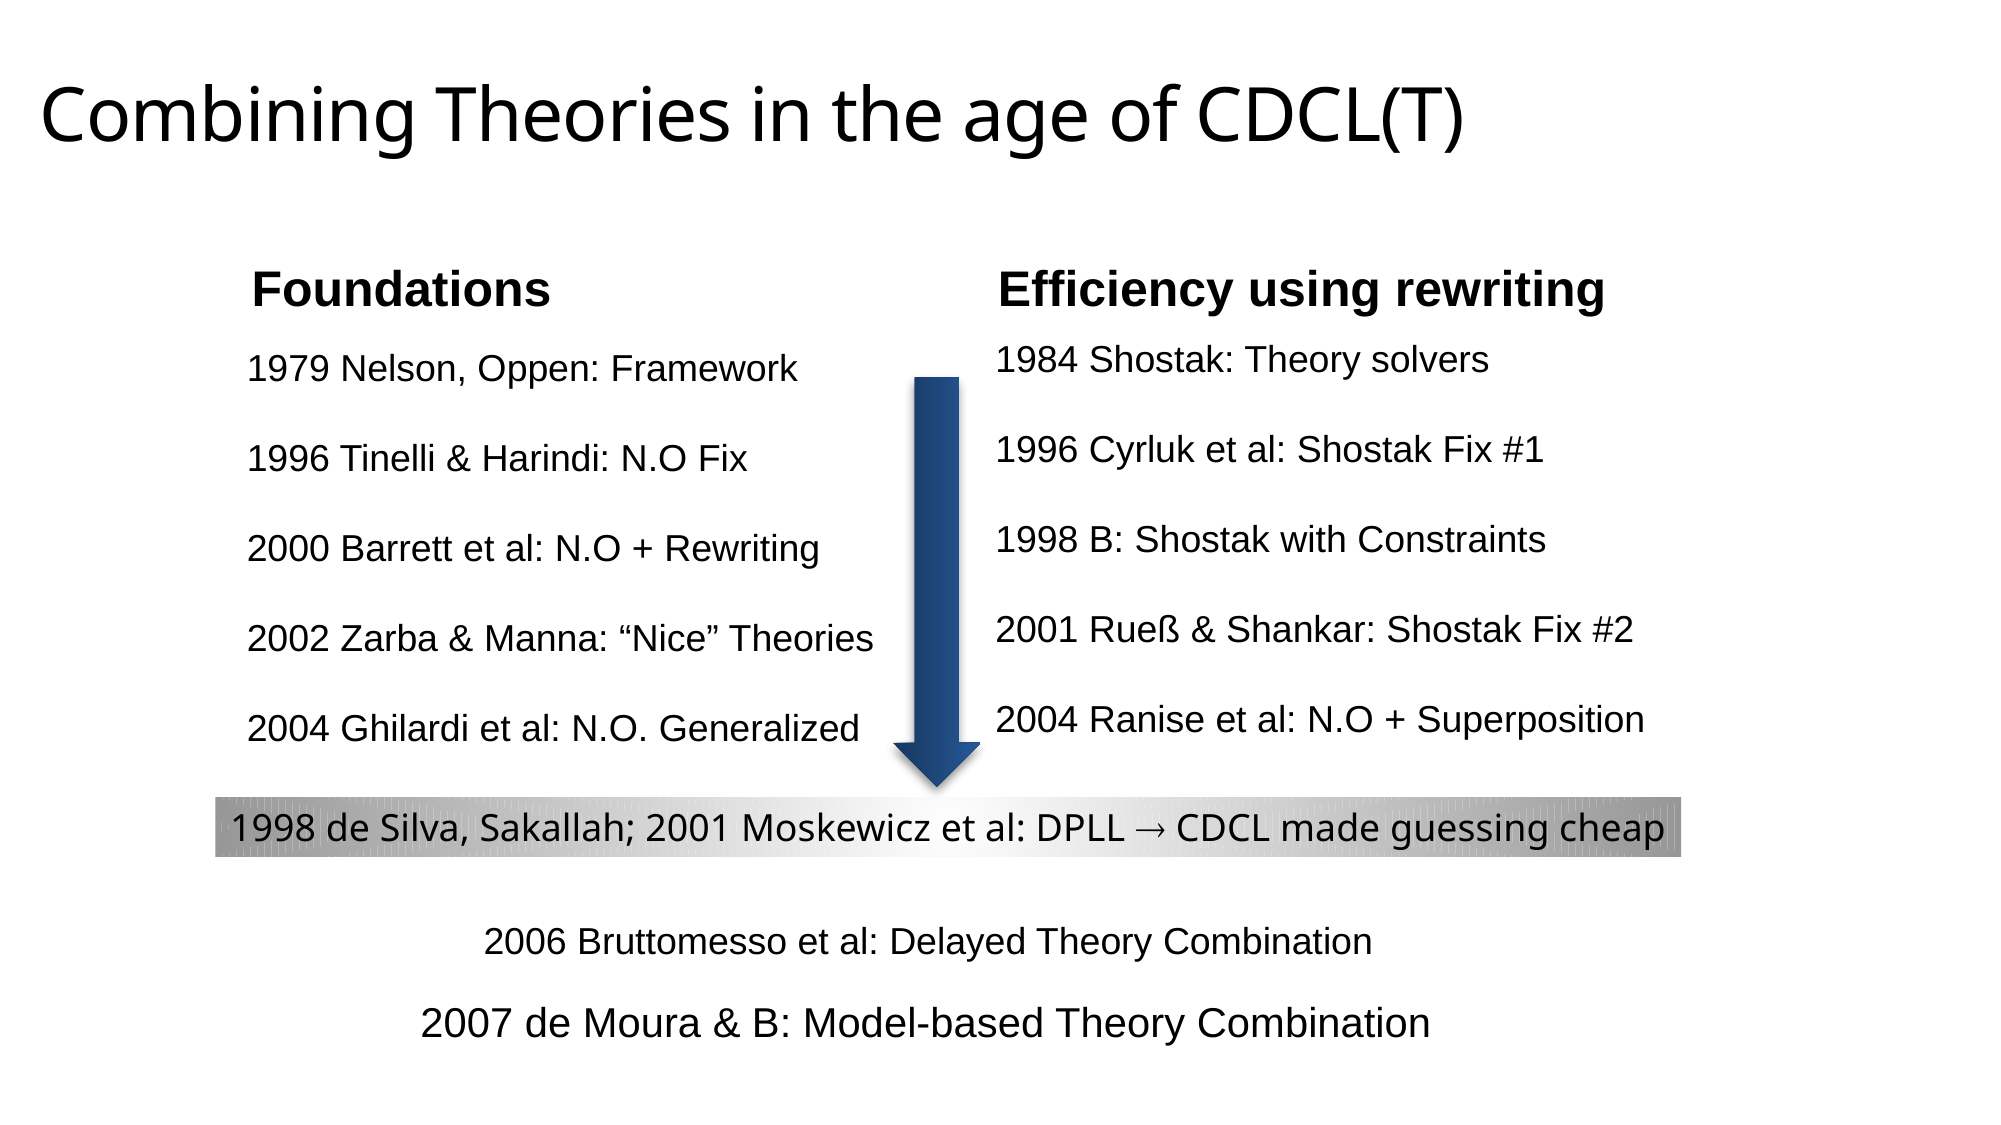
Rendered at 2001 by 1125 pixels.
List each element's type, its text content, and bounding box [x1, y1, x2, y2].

text_box 1998 de Silva, Sakallah; 2001 Moskewicz et al: DPLL  CDCL made guessing cheap [215, 797, 1682, 857]
text_box 2007 de Moura & B: Model-based Theory Combination [405, 988, 1556, 1054]
text_box 1984 Shostak: Theory solvers 1996 Cyrluk et al: Shostak Fix #1 1998 B: Shostak with Constraints 2001 Rueß & Shankar: Shostak Fix #2 2004 Ranise et al: N.O + Superposition [980, 327, 1681, 748]
text_box Combining Theories in the age of CDCL(T) [24, 66, 1500, 157]
text_box 2006 Bruttomesso et al: Delayed Theory Combination [468, 909, 1532, 970]
text_box Efficiency using rewriting [983, 249, 1622, 324]
text_box 1979 Nelson, Oppen: Framework 1996 Tinelli & Harindi: N.O Fix 2000 Barrett et al: N.O + Rewriting 2002 Zarba & Manna: “Nice” Theories 2004 Ghilardi et al: N.O. Generalized [232, 336, 890, 757]
text_box [893, 377, 980, 787]
text_box Foundations [236, 249, 567, 324]
